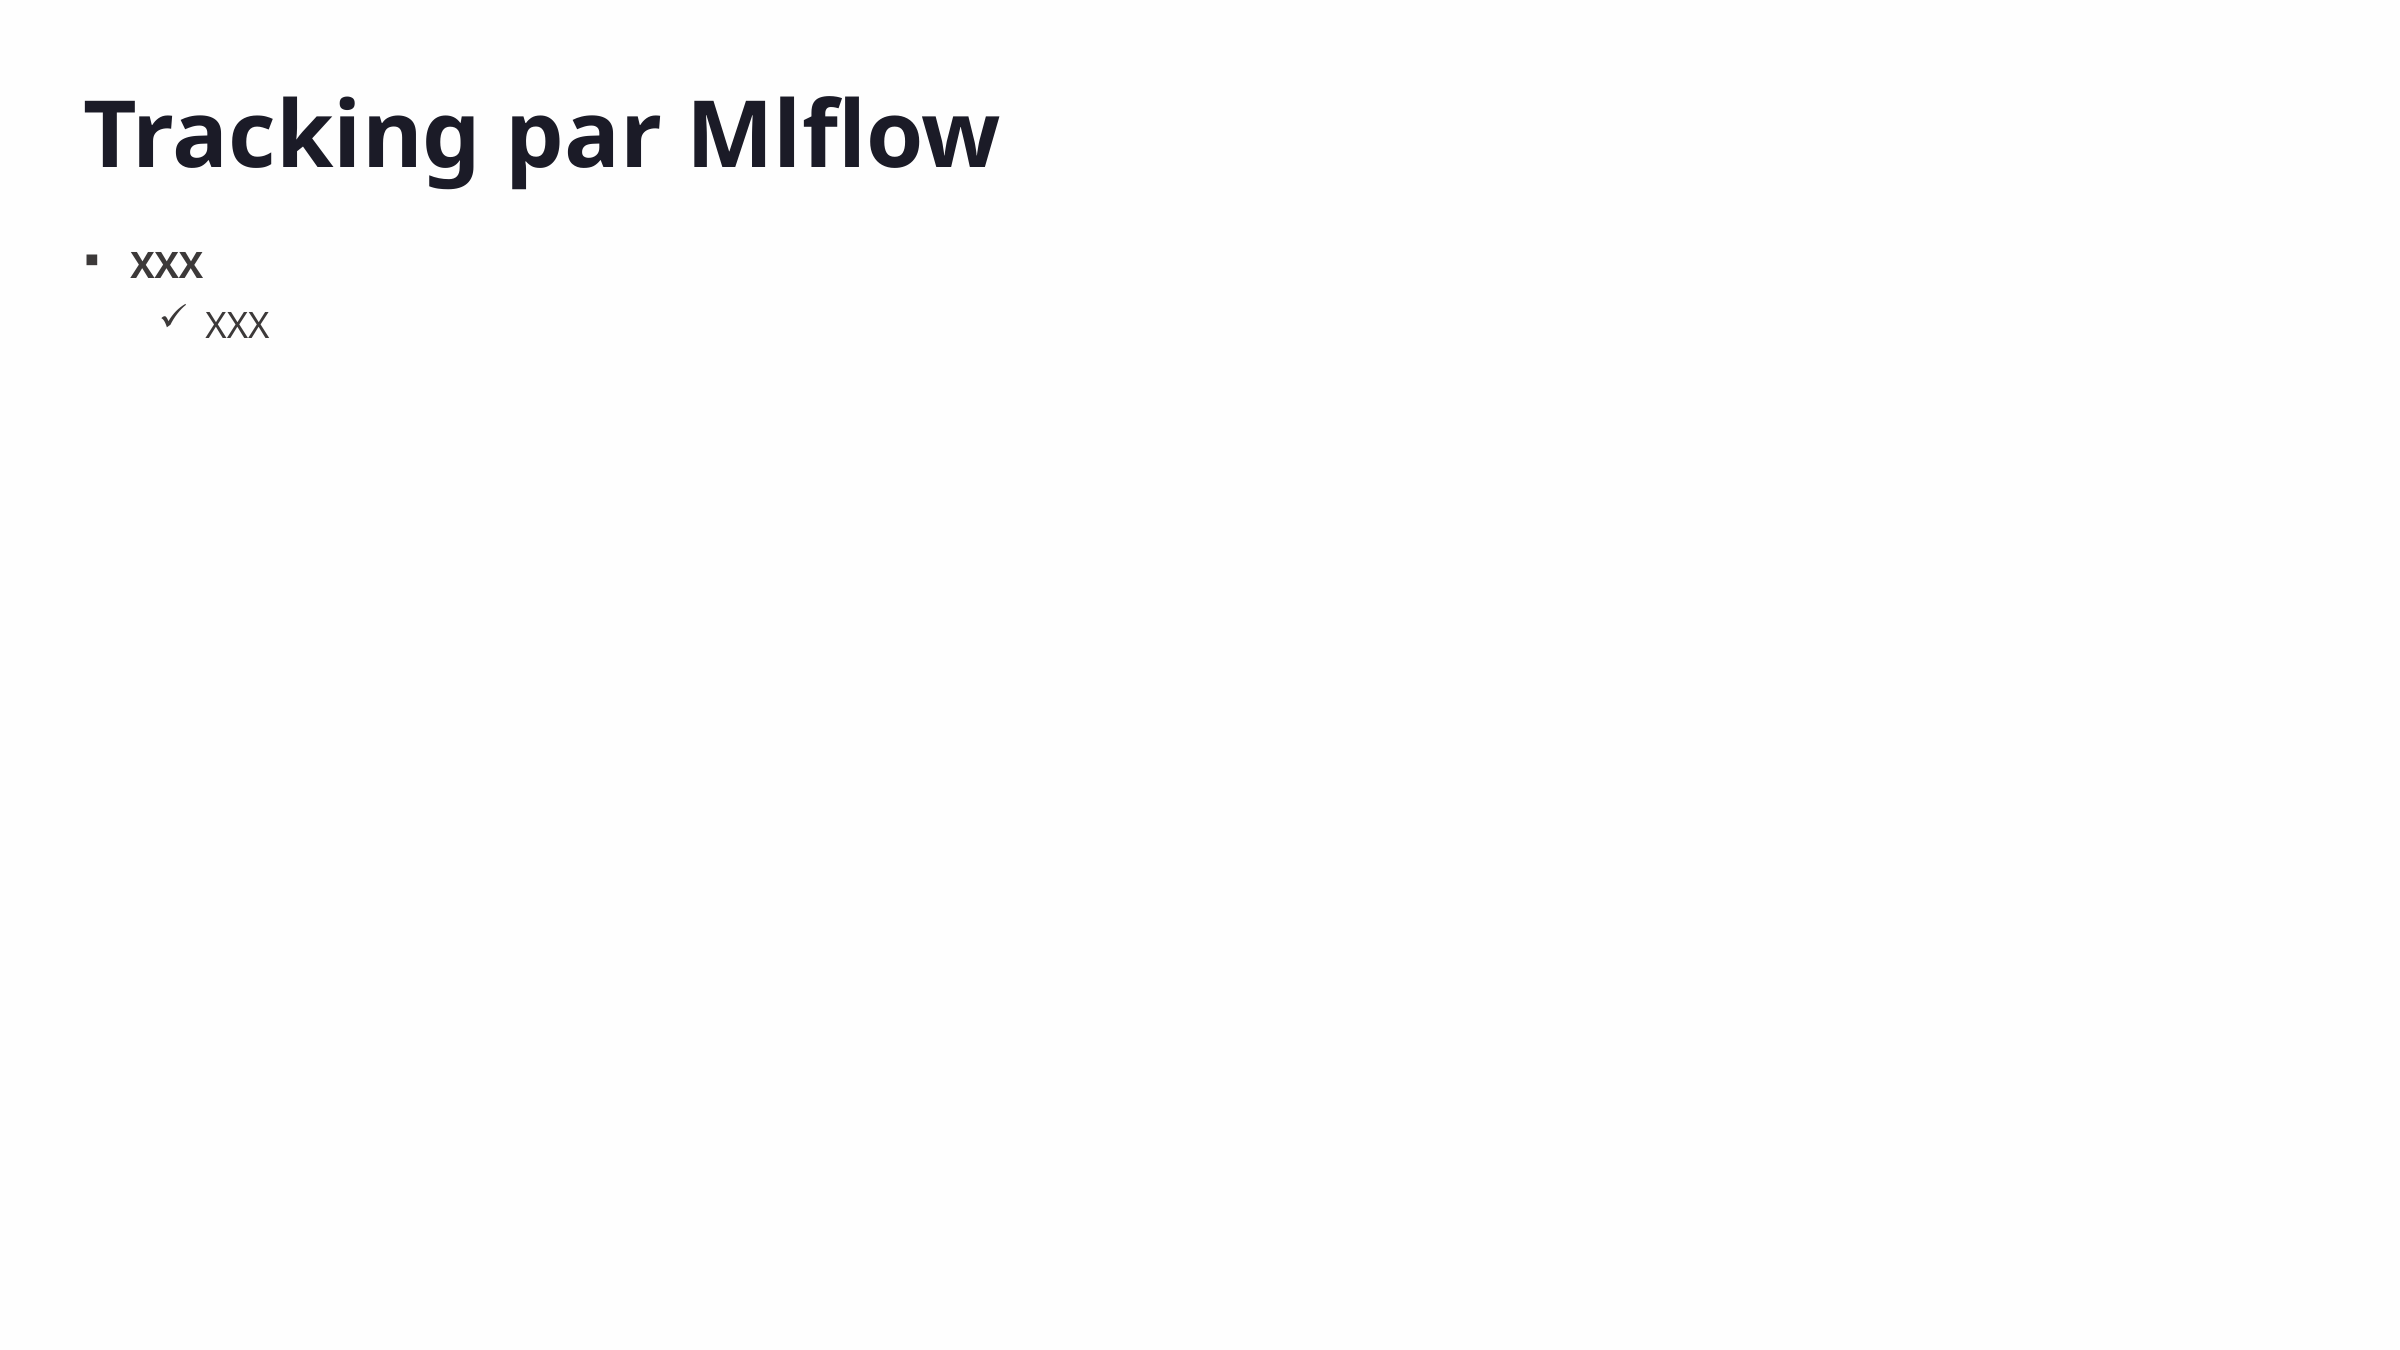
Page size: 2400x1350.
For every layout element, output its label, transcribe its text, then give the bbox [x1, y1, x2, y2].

text_box XXX XXX [83, 226, 1107, 405]
text_box Tracking par Mlflow [83, 70, 2315, 187]
